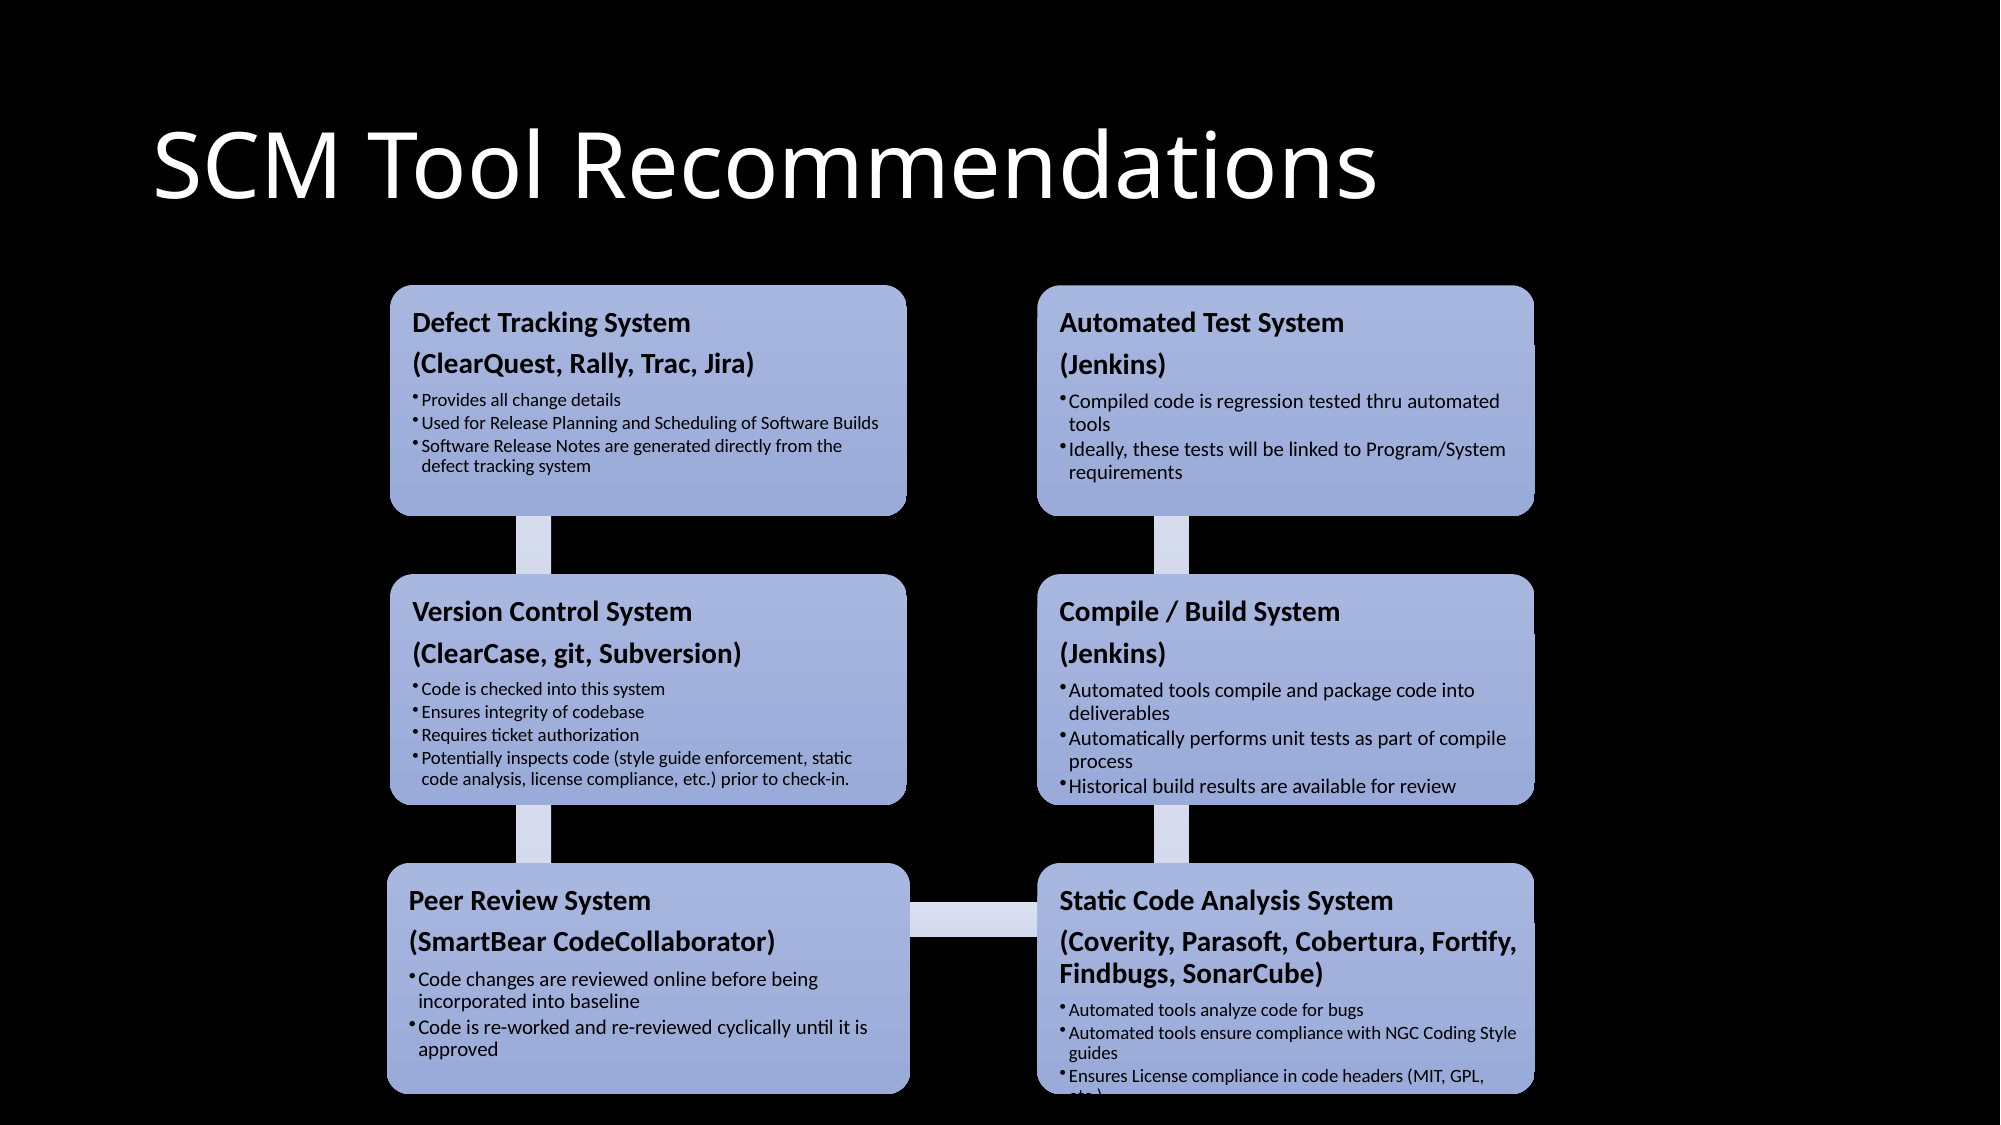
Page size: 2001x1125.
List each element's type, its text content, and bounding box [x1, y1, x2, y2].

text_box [246, 284, 1676, 1095]
title SCM Tool Recommendations [137, 59, 1863, 278]
